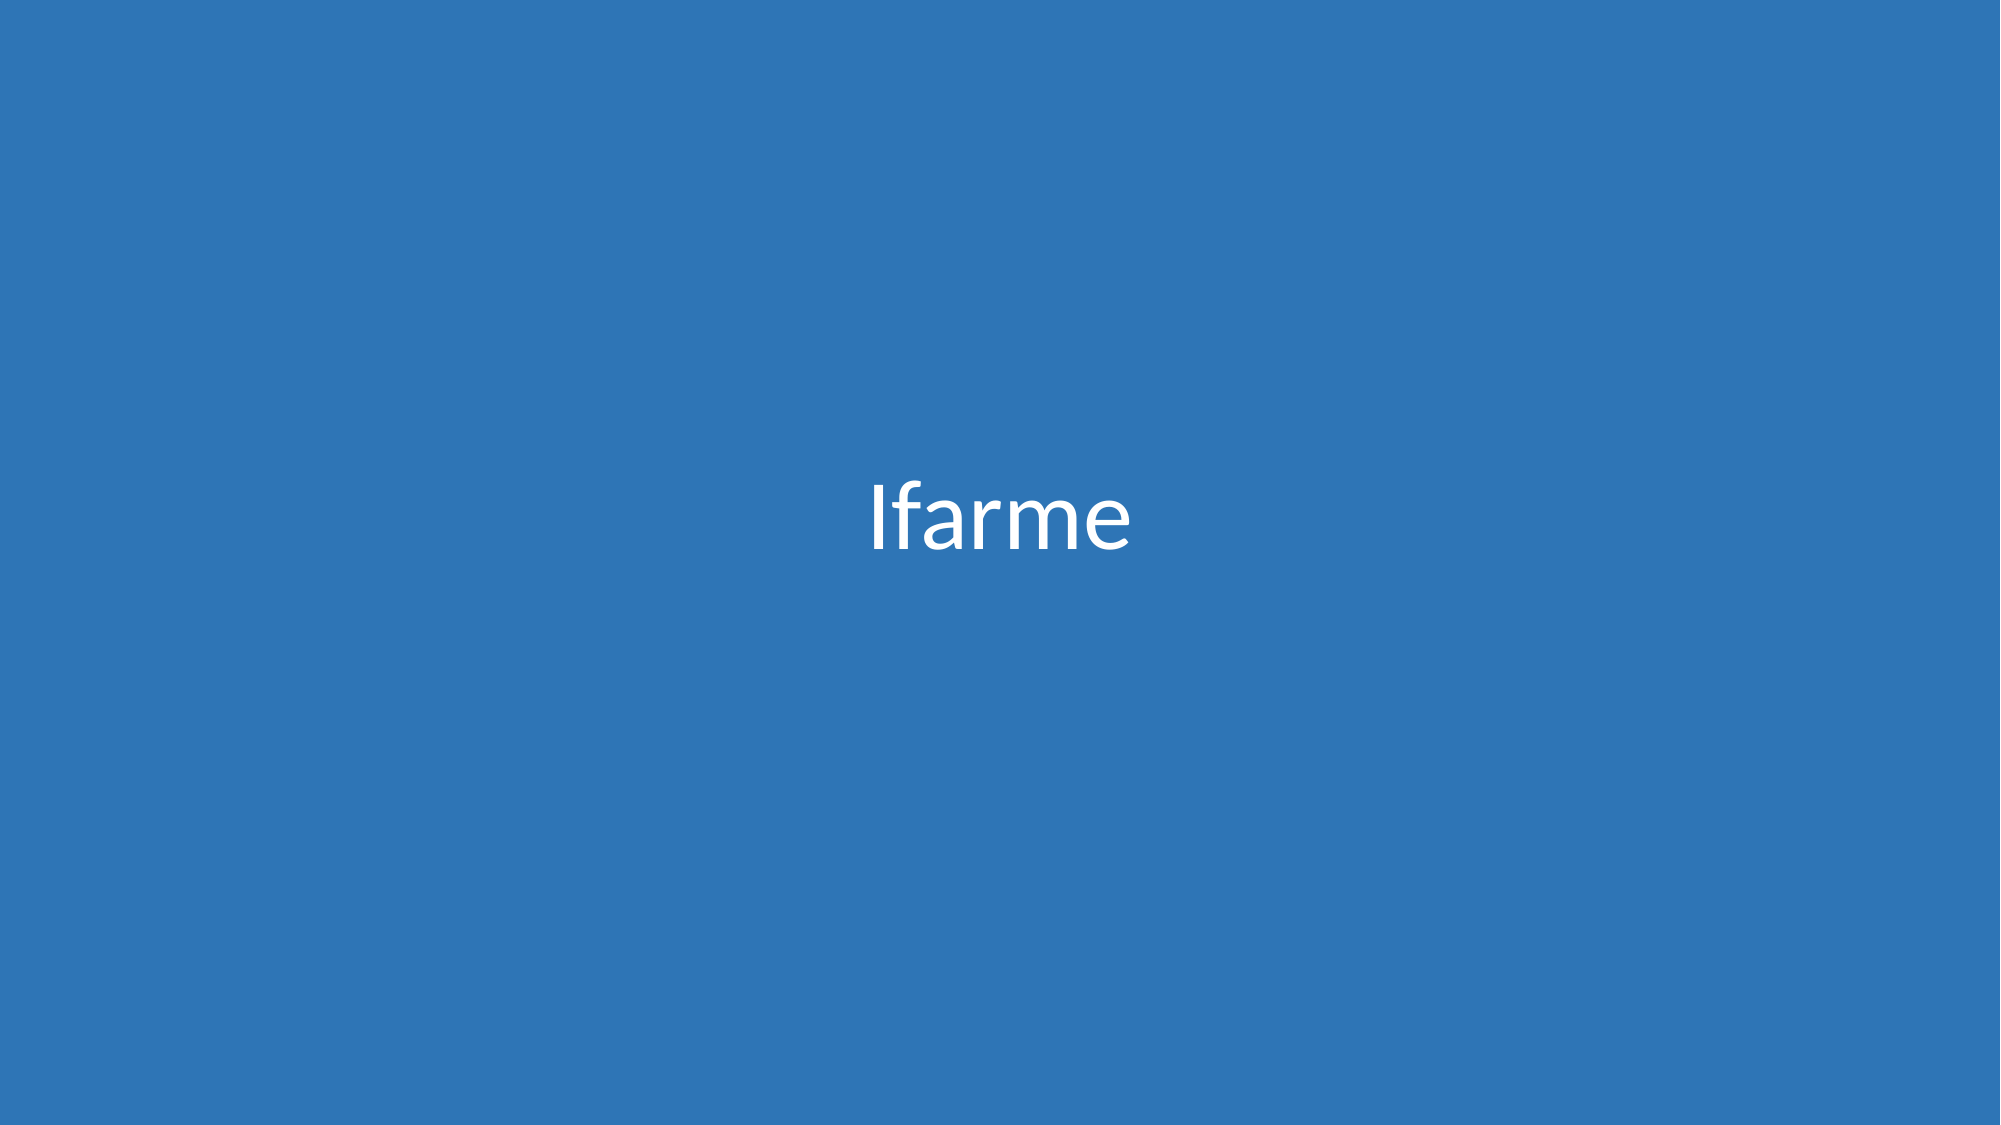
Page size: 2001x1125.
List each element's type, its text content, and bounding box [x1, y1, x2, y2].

title Ifarme [99, 424, 1900, 612]
